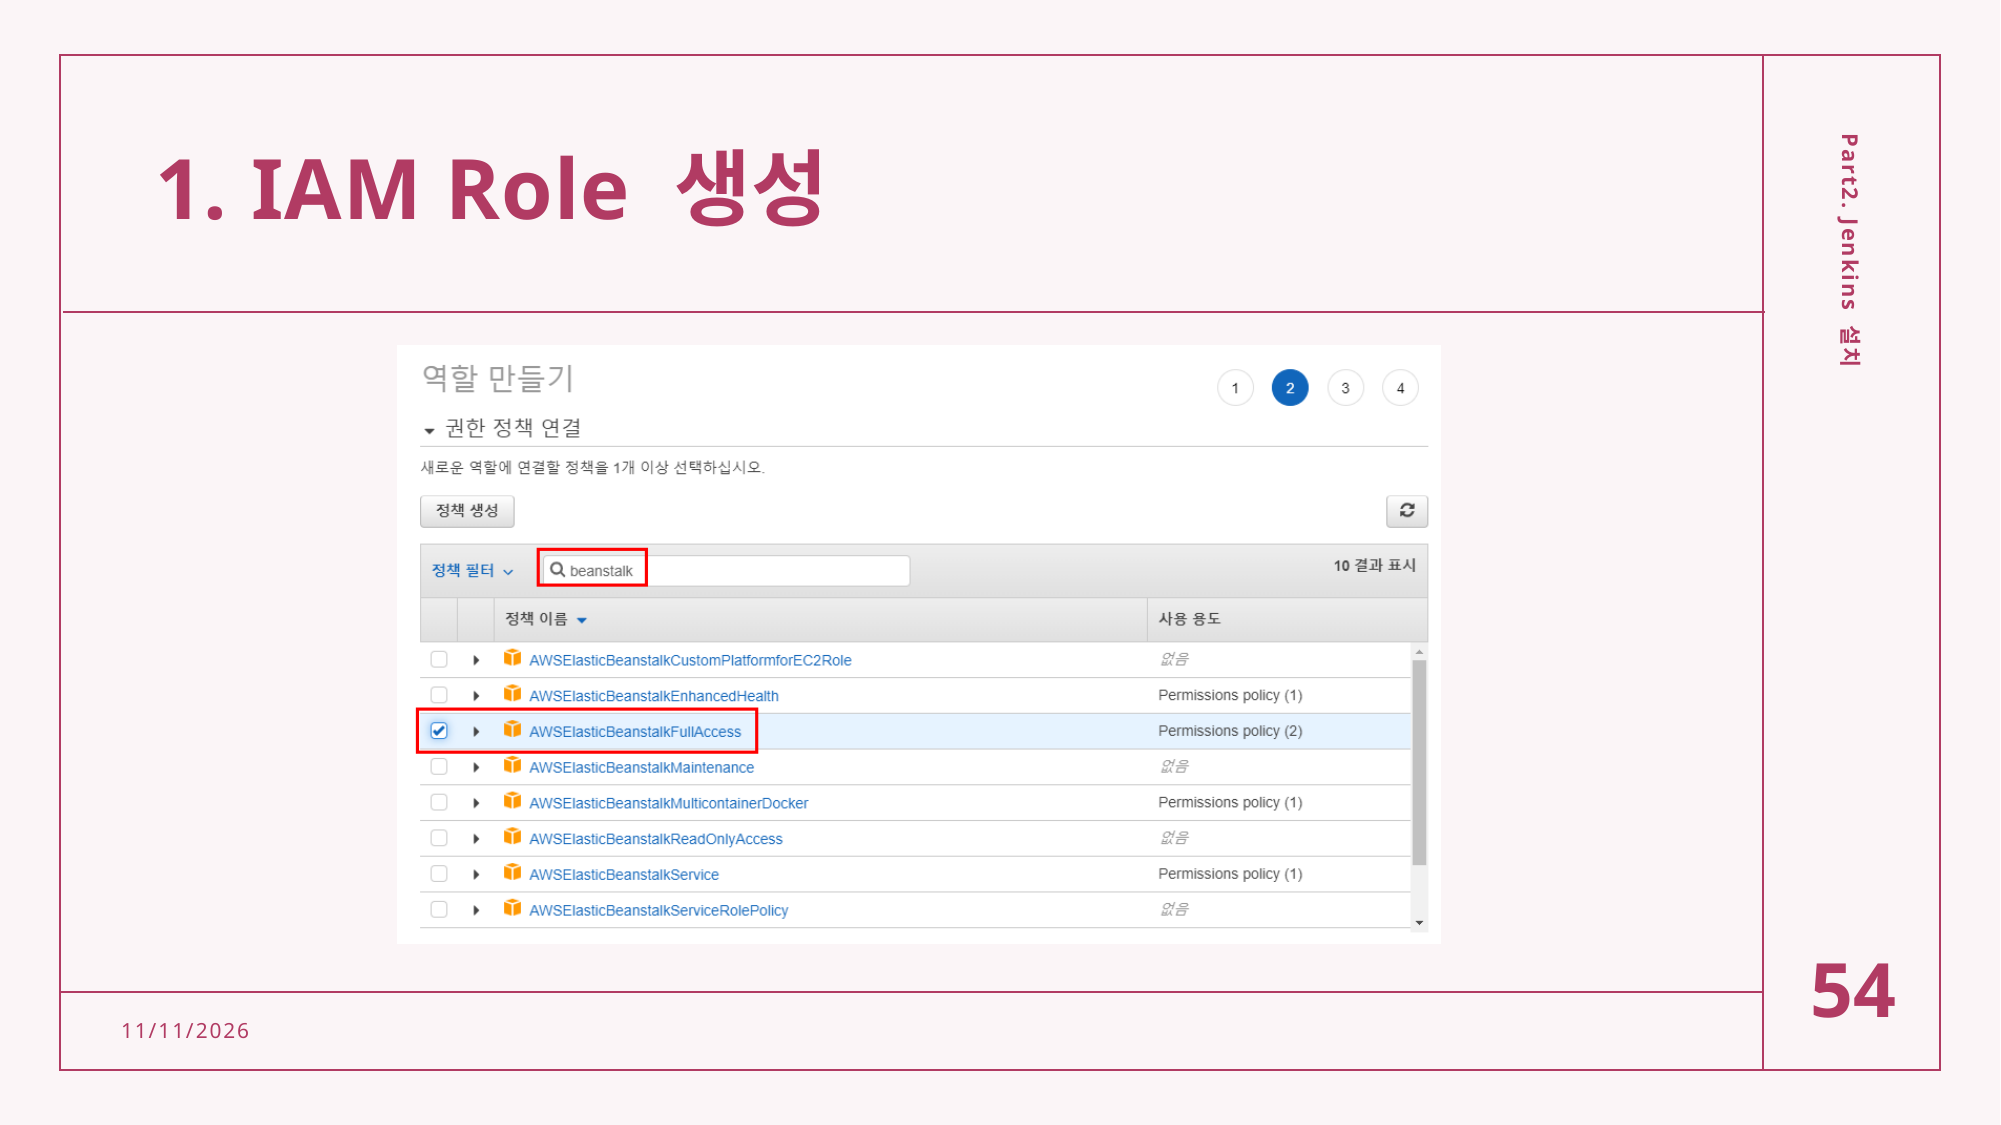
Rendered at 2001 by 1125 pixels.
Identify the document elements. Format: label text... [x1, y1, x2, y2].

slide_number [103, 1007, 621, 1055]
title 1. IAM Role 생성 [137, 89, 1701, 294]
footer Part2. Jenkins 설치 [1822, 115, 1883, 791]
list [397, 345, 1441, 944]
slide_number 54 [1775, 930, 1932, 1055]
